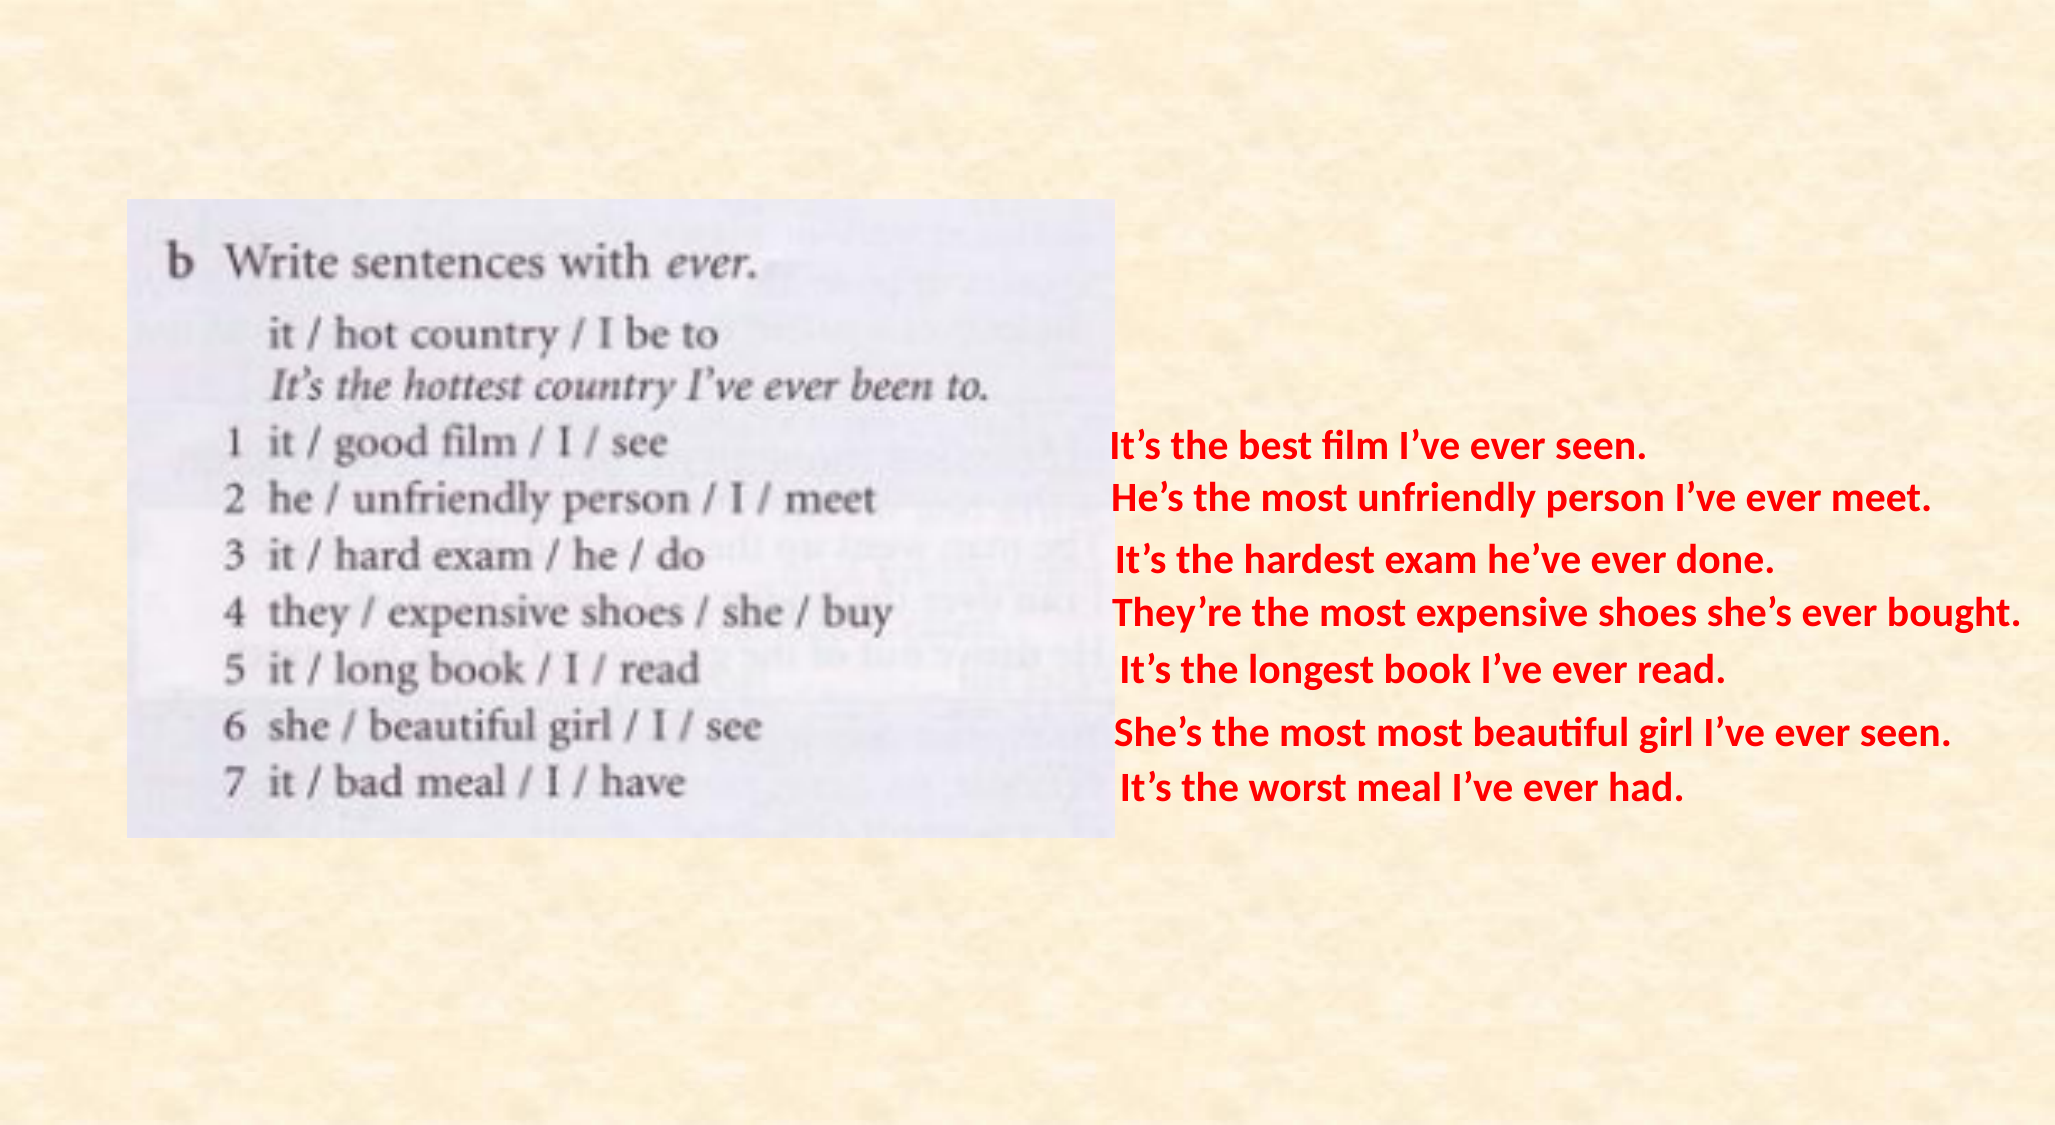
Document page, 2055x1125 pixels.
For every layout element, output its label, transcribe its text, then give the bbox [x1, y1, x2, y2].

picture [0, 0, 2055, 1125]
text_box It’s the worst meal I’ve ever had. [1121, 751, 1776, 817]
text_box They’re the most expensive shoes she’s ever bought. [1121, 577, 2055, 643]
text_box She’s the most most beautiful girl I’ve ever seen. [1121, 697, 2003, 763]
text_box It’s the hardest exam he’ve ever done. [1121, 524, 1851, 577]
text_box It’s the best film I’ve ever seen. [1121, 410, 1732, 462]
text_box It’s the longest book I’ve ever read. [1121, 634, 1828, 697]
text_box He’s the most unfriendly person I’ve ever meet. [1121, 462, 1978, 528]
